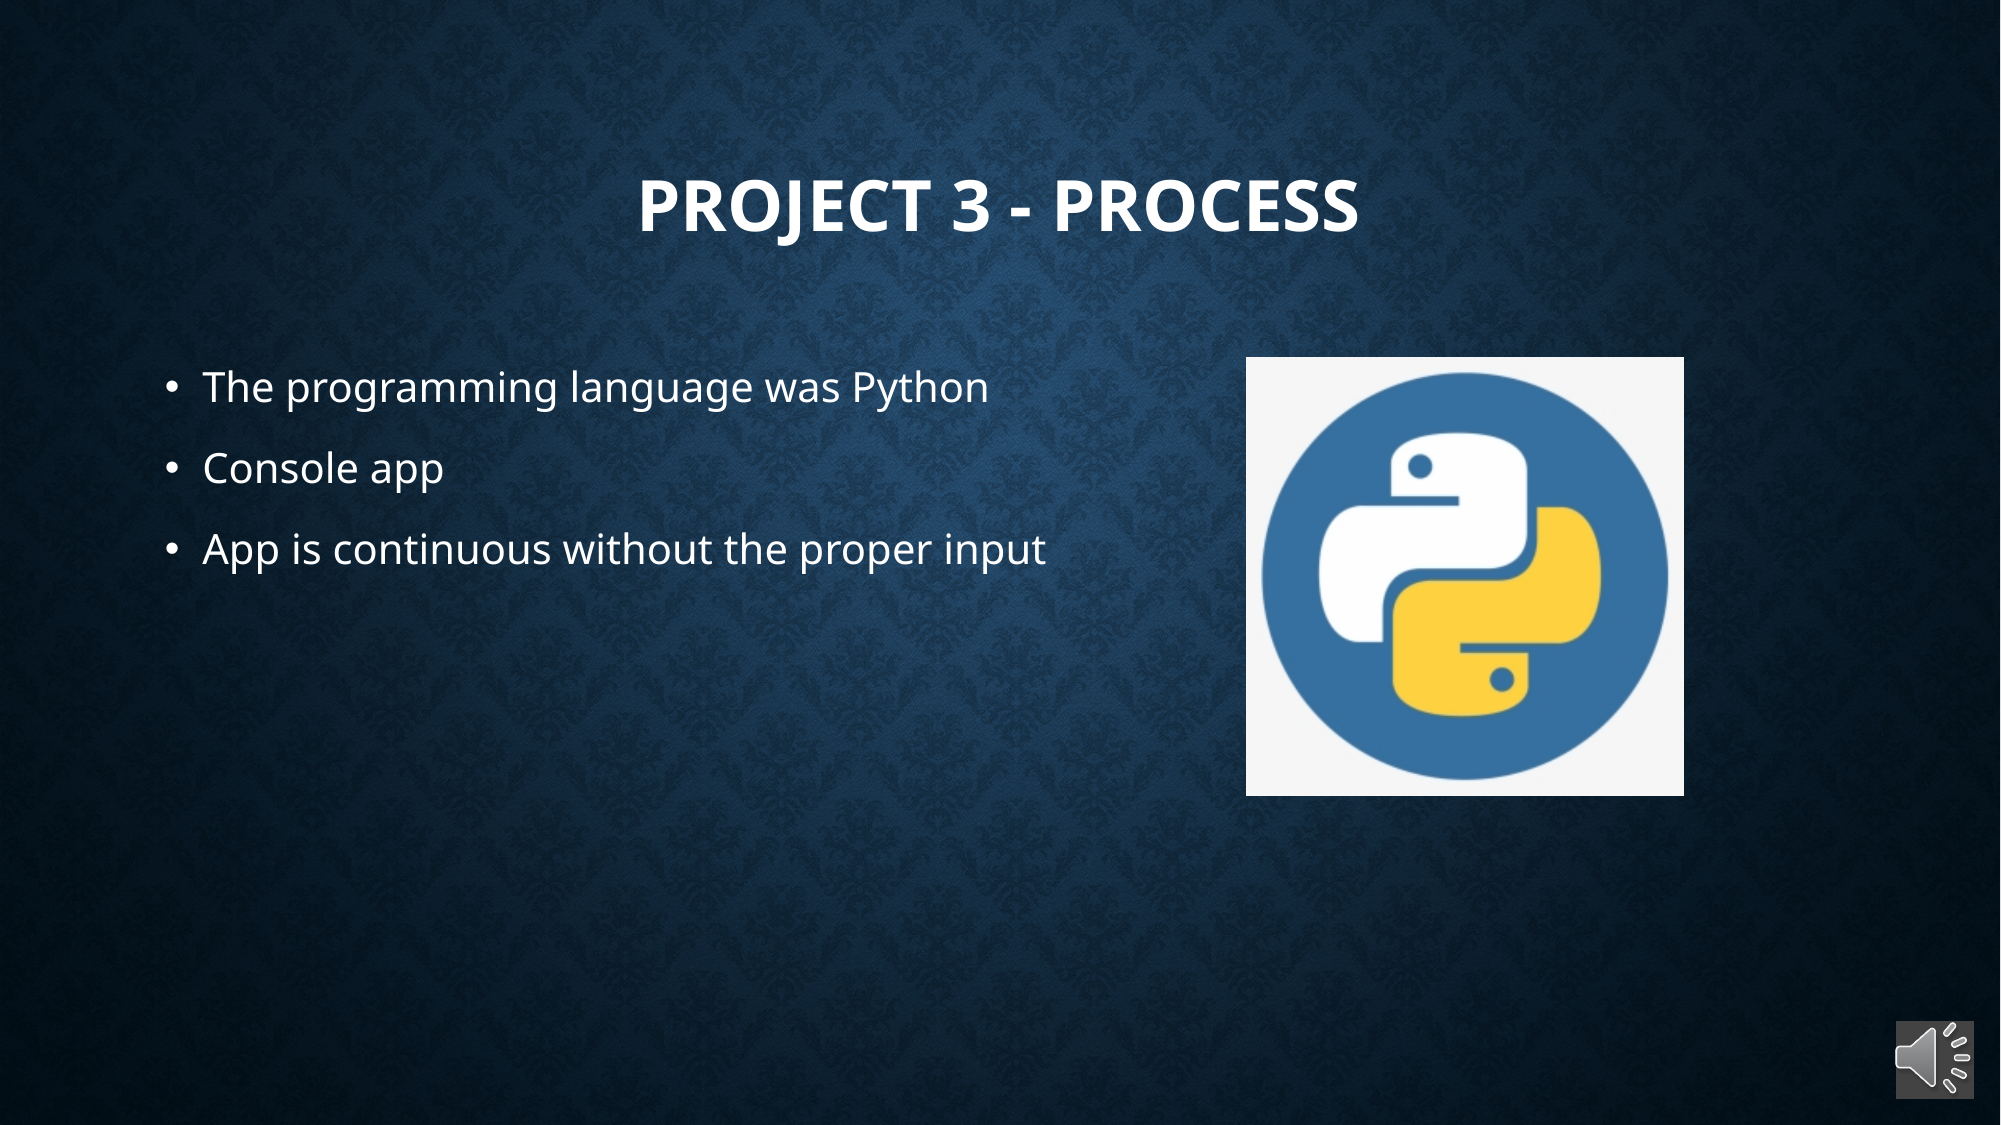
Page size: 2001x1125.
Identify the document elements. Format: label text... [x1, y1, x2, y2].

picture [1894, 1019, 1976, 1101]
picture [1245, 357, 1685, 796]
list The programming language was Python Console app App is continuous without the proper input [149, 343, 1849, 950]
title Project 3 - Process [149, 99, 1849, 318]
